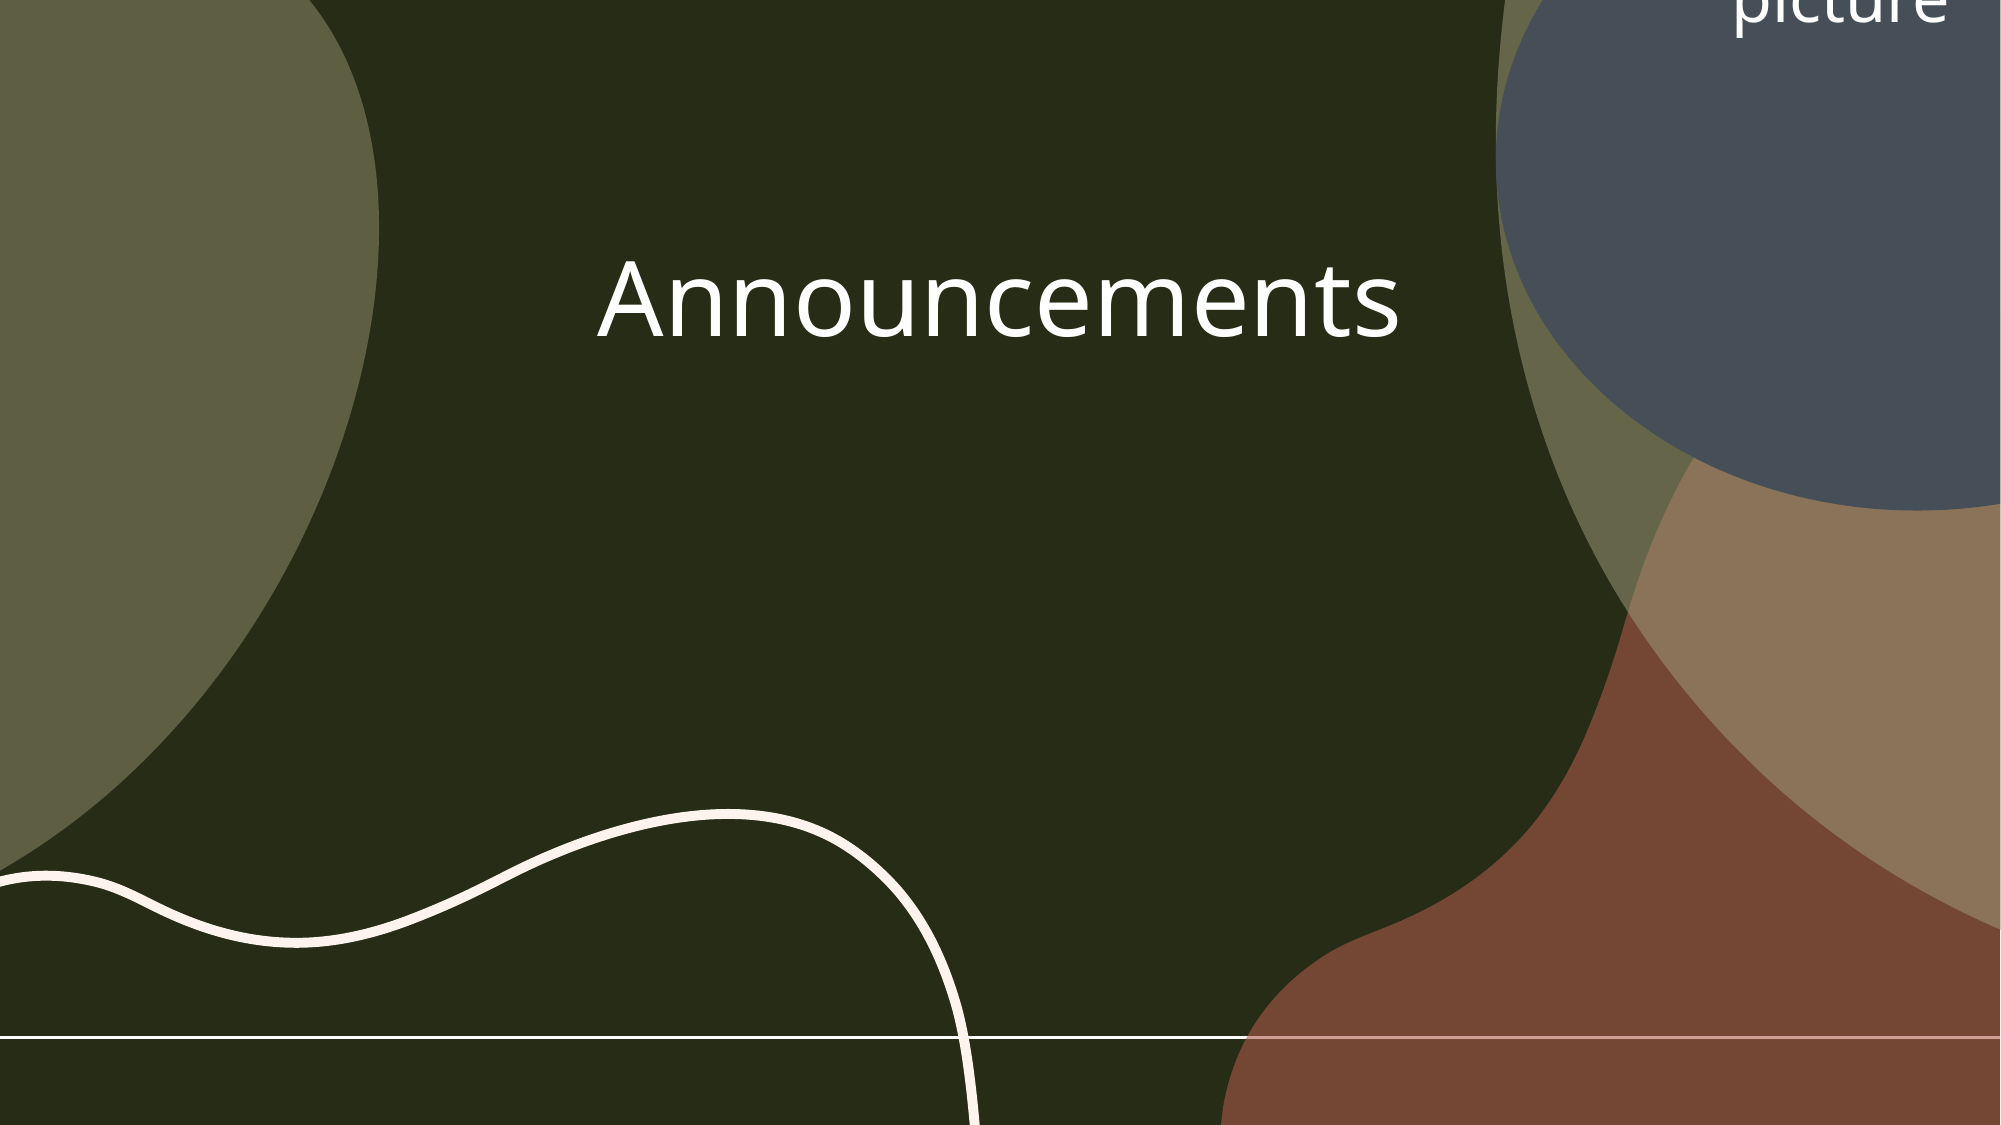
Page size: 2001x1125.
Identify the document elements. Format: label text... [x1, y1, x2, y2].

text_box [200, 675, 1800, 1125]
text_box Announcements [200, 224, 1800, 365]
